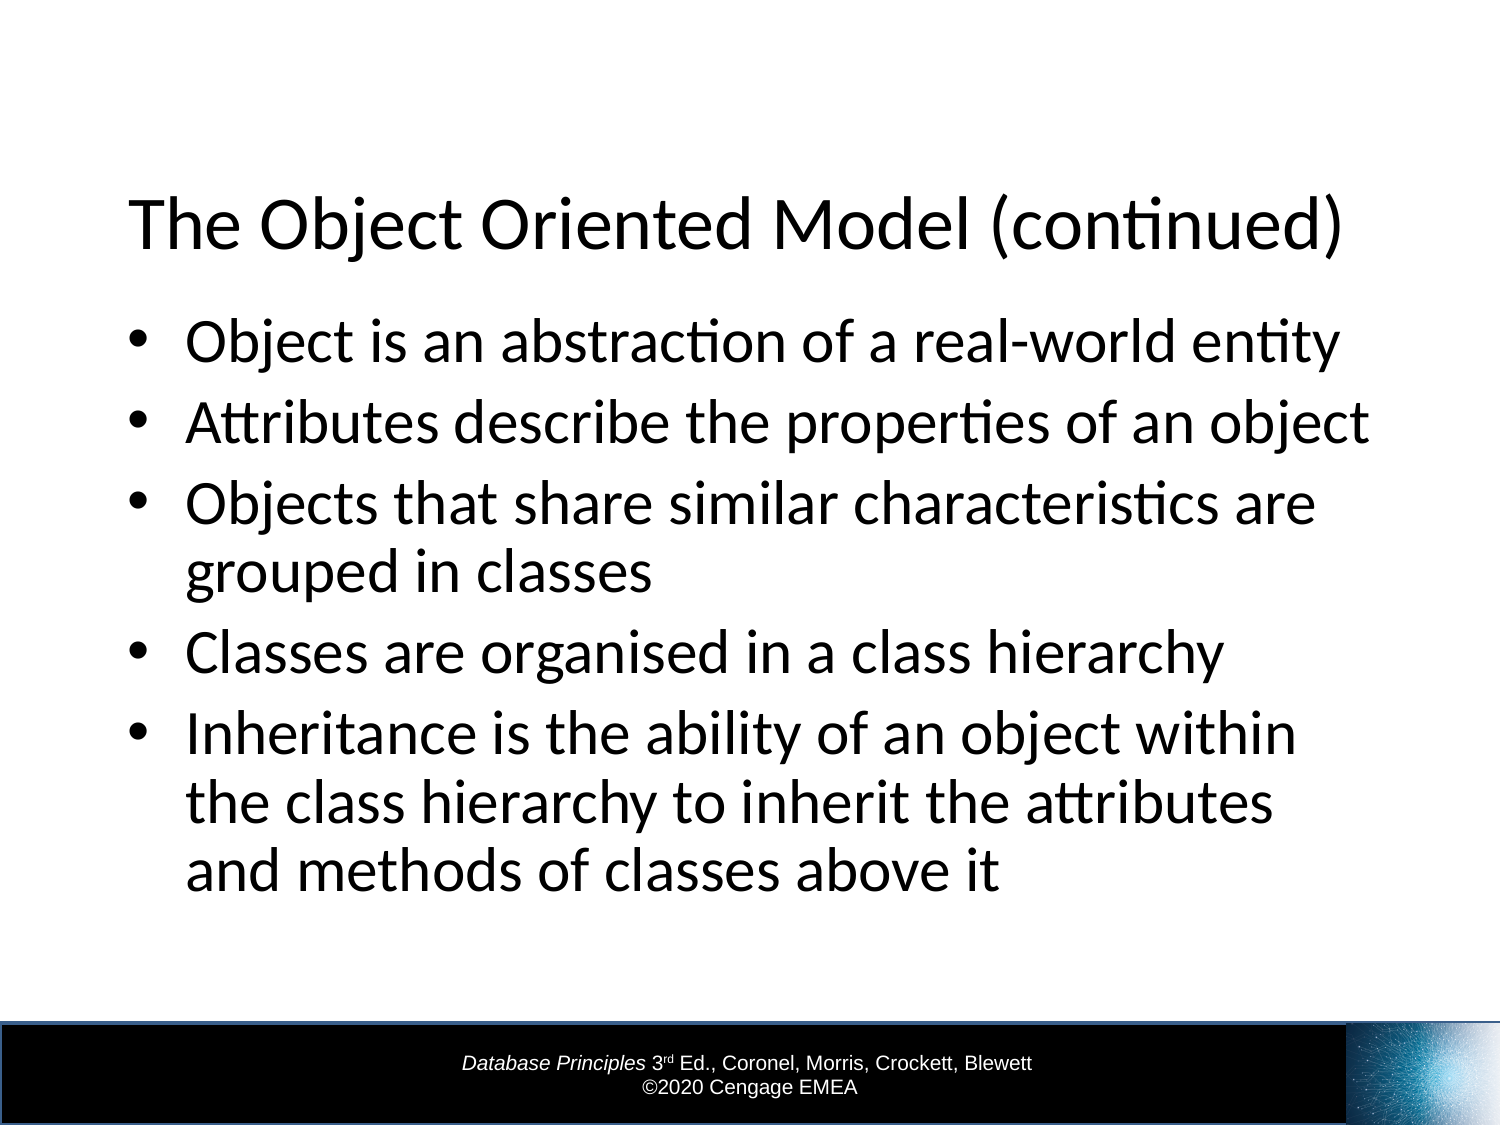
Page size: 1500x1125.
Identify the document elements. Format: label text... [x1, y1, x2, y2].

picture [1346, 1023, 1500, 1125]
footer [62, 1037, 1325, 1080]
title The Object Oriented Model (continued) [99, 125, 1375, 313]
list Object is an abstraction of a real-world entity Attributes describe the properties of an object Objects that share similar characteristics are grouped in classes Classes are organised in a class hierarchy Inheritance is the ability of an object within the class hierarchy to inherit the attributes and methods of classes above it [112, 299, 1388, 975]
